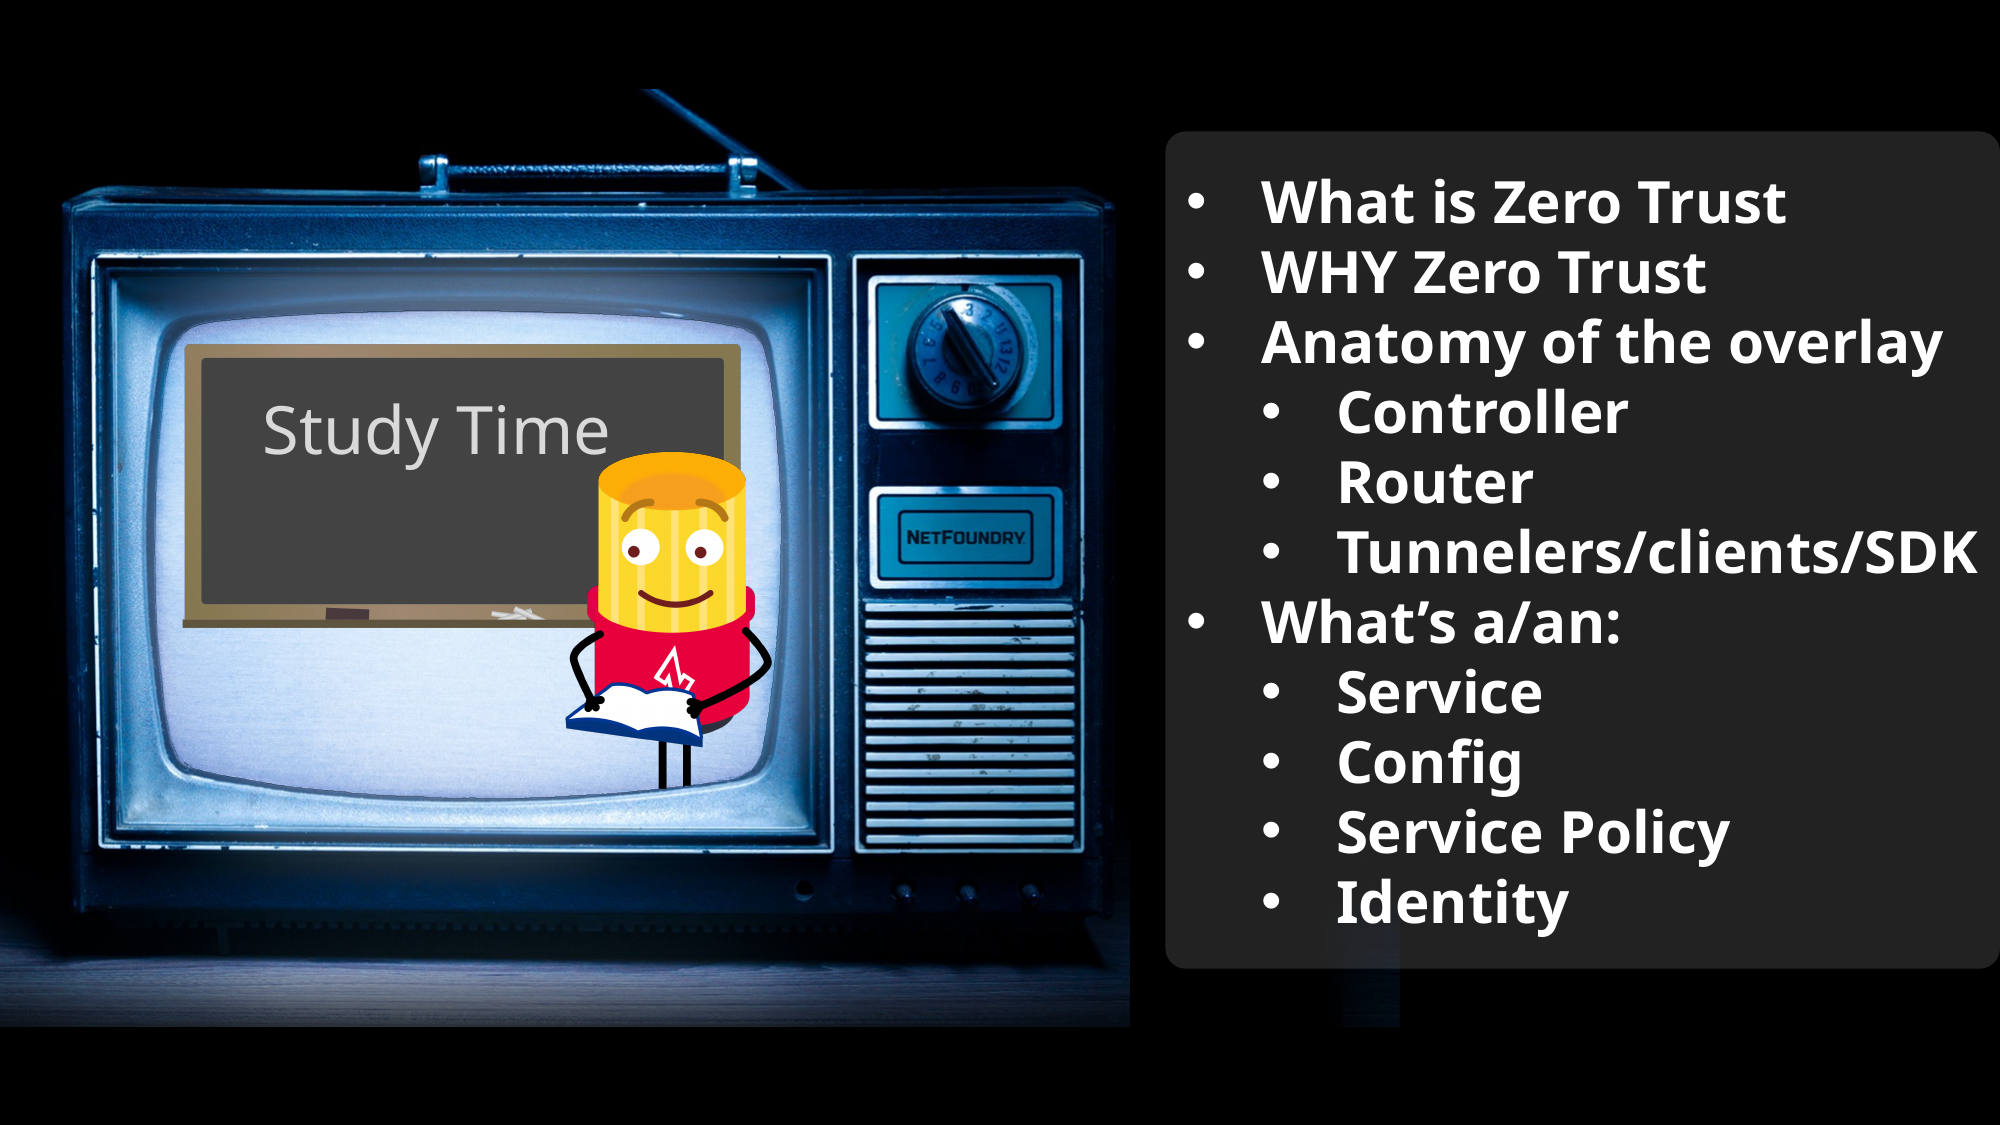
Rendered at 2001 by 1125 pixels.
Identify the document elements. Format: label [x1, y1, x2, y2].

text_box [0, 0, 2000, 1125]
